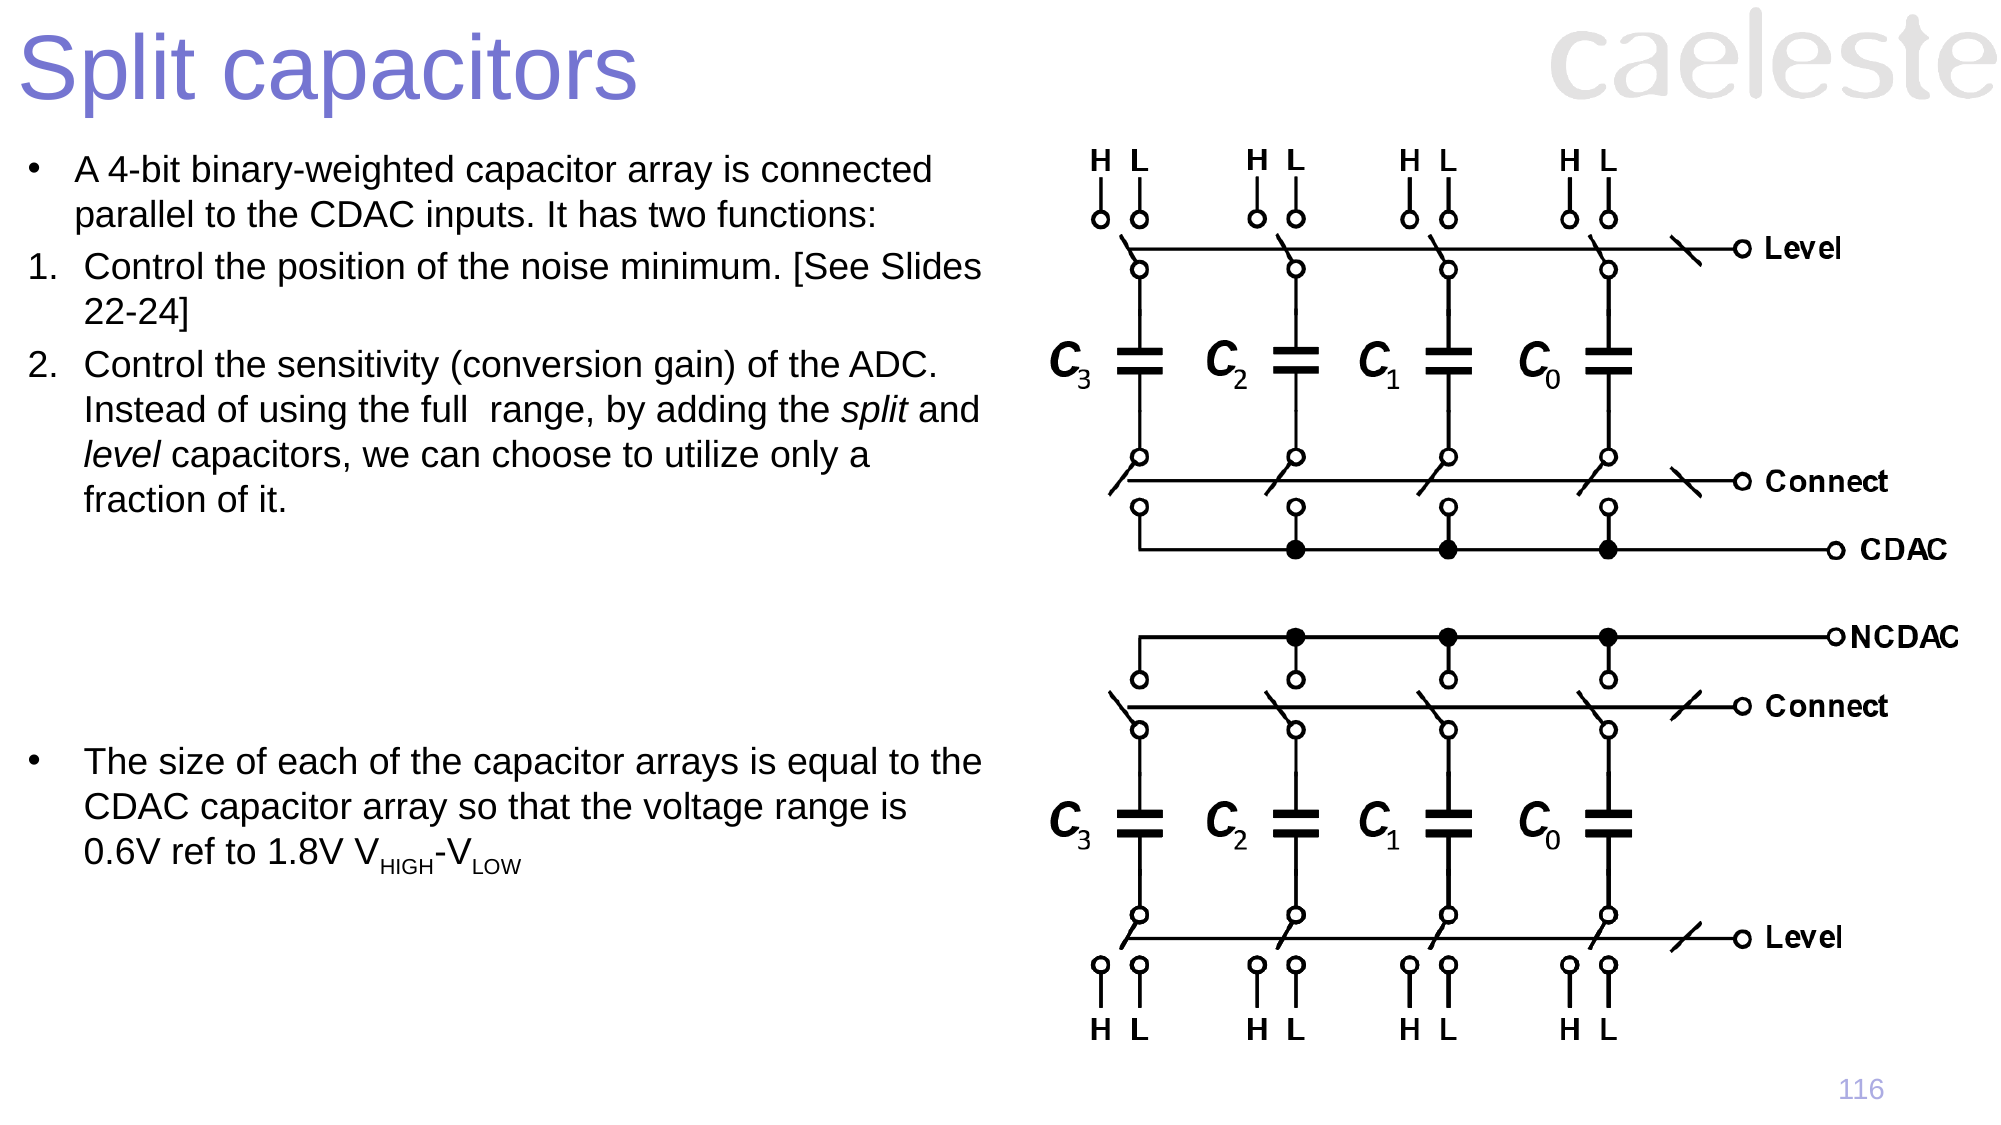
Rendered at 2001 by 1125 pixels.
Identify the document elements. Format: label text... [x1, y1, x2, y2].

picture [1049, 149, 1958, 1040]
title Split capacitors [2, 0, 1803, 188]
slide_number 116 [1433, 1062, 1901, 1125]
